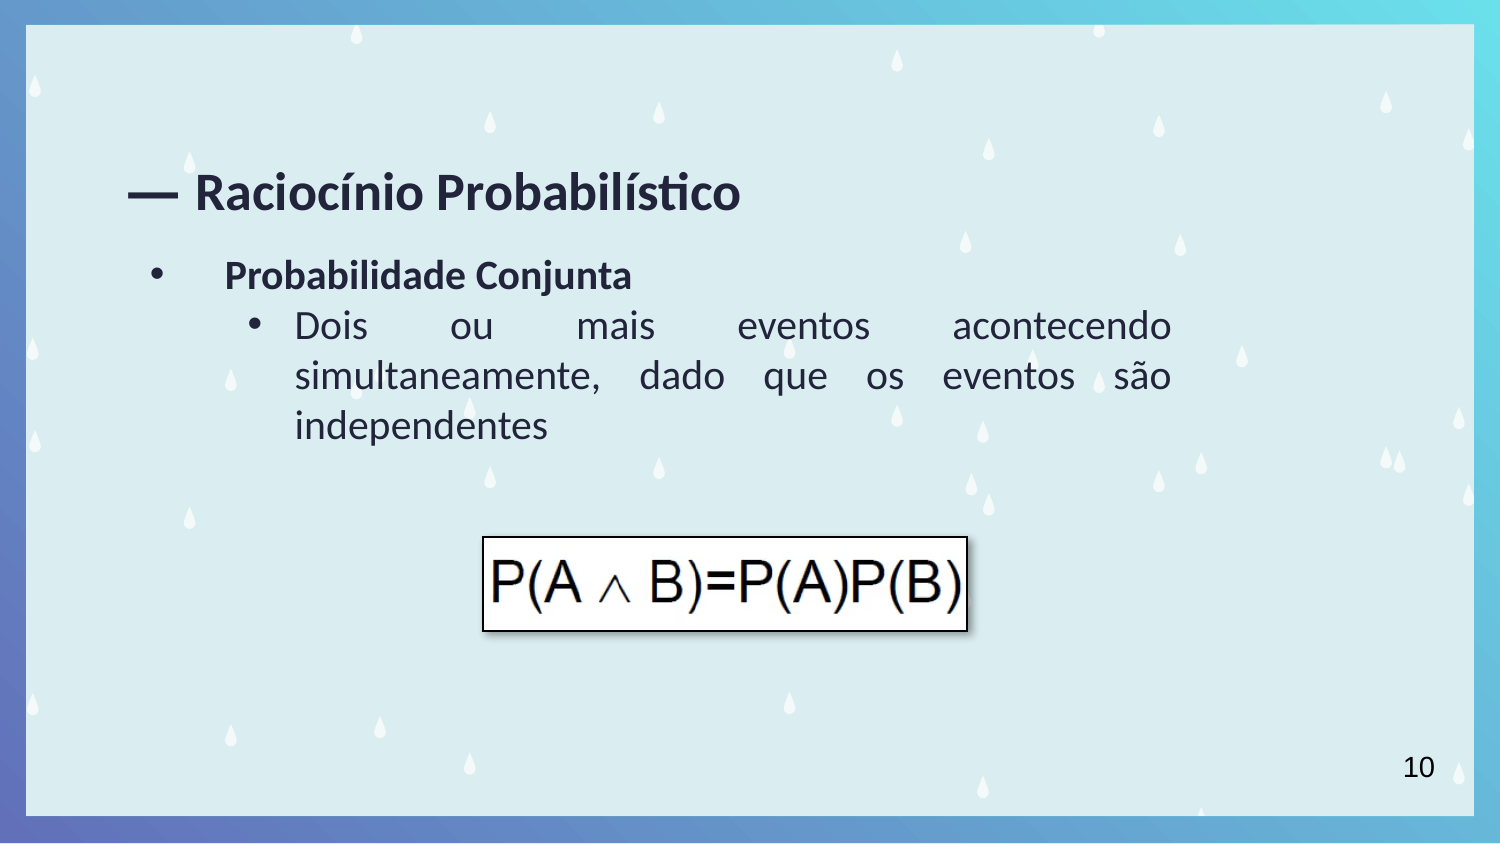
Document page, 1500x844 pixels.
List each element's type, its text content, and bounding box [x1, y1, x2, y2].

picture [483, 537, 966, 630]
text_box 10 [1387, 741, 1454, 792]
title — Raciocínio Probabilístico [111, 145, 1069, 233]
subtitle Probabilidade Conjunta Dois ou mais eventos acontecendo simultaneamente, dado que os eventos são independentes [111, 233, 1187, 631]
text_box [965, 233, 1406, 496]
